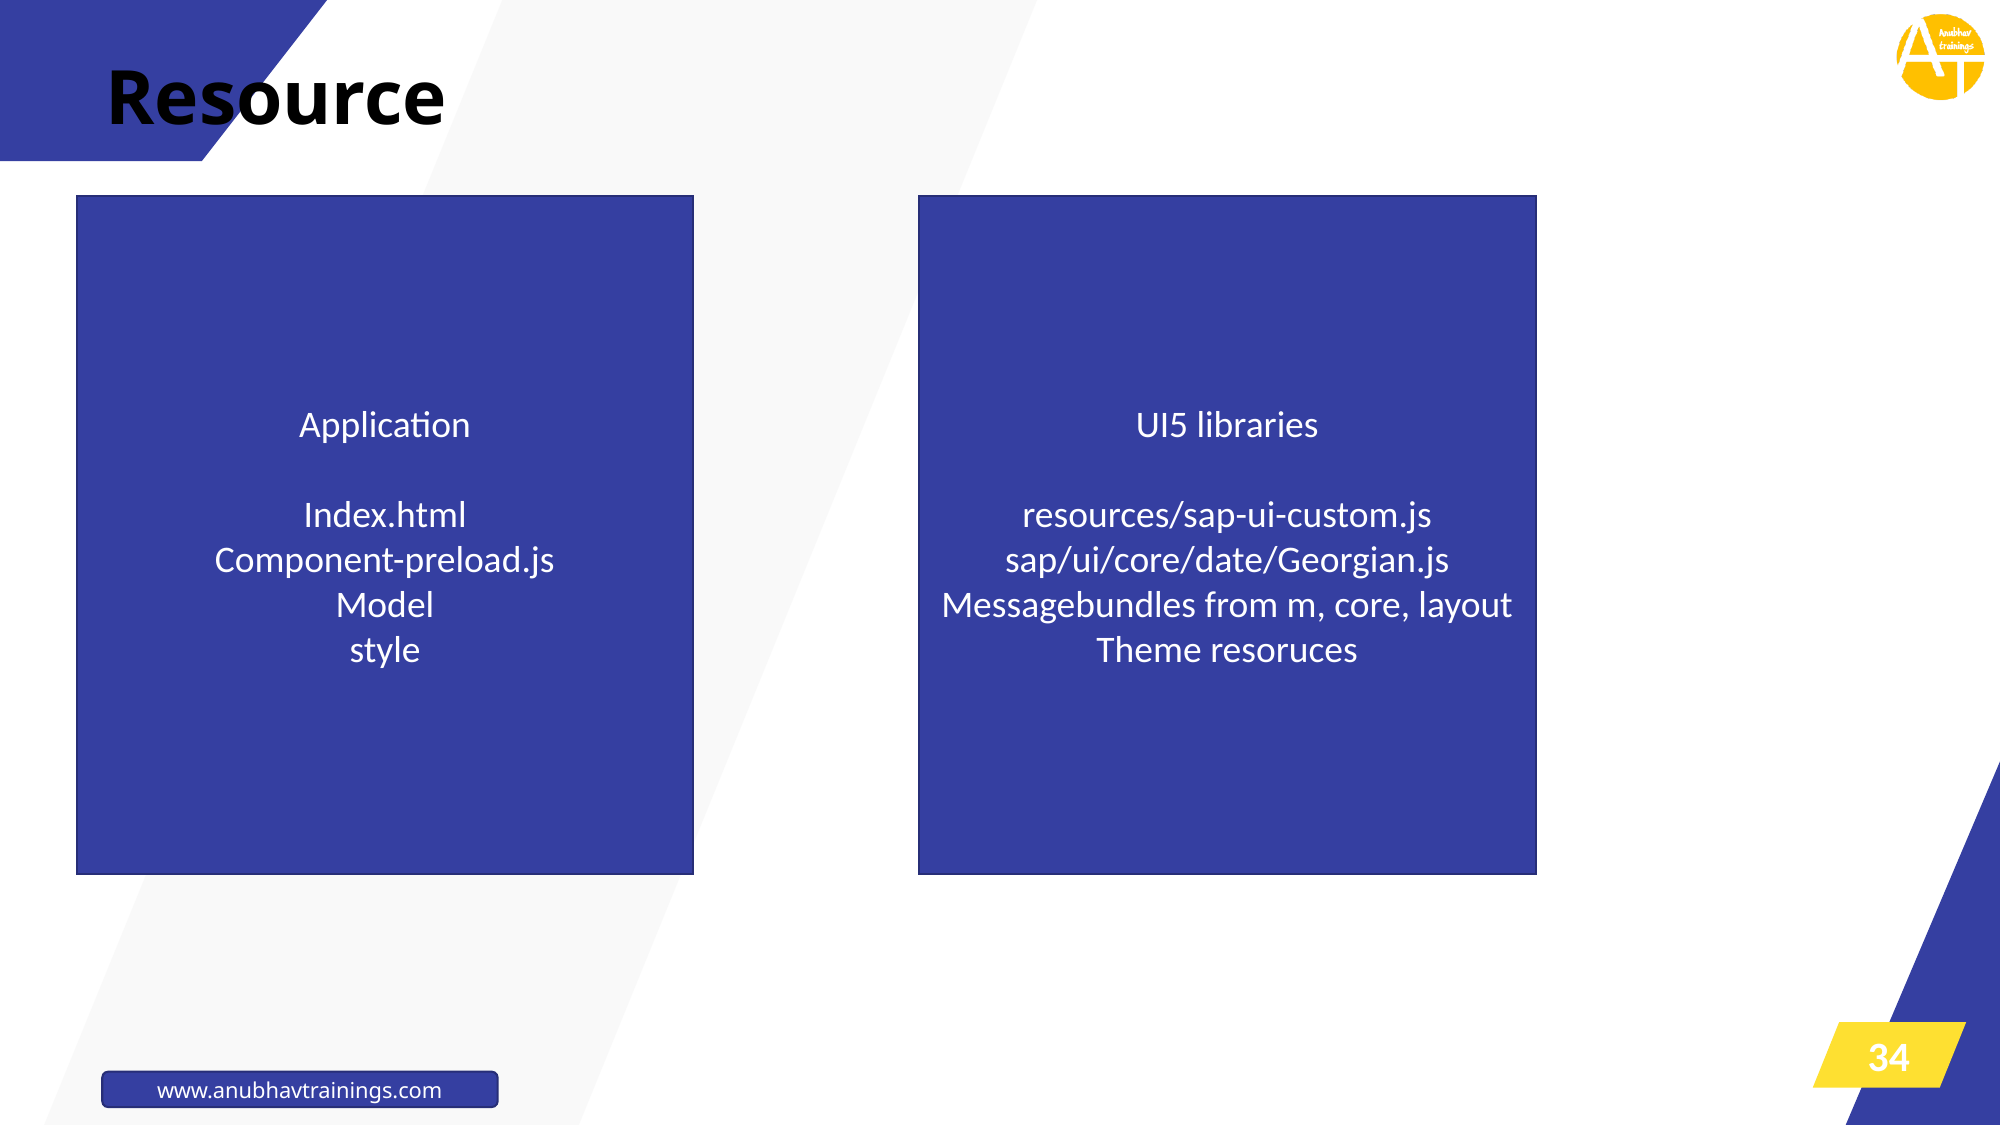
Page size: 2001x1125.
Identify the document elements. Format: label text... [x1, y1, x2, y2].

slide_number 34 [1847, 1024, 1931, 1086]
text_box UI5 libraries resources/sap-ui-custom.js sap/ui/core/date/Georgian.js Messagebundles from m, core, layout Theme resoruces [918, 195, 1537, 875]
text_box www.anubhavtrainings.com [101, 1070, 499, 1109]
title Resource [90, 31, 1848, 148]
text_box [0, 0, 329, 163]
text_box Application Index.html Component-preload.js Model style [76, 195, 694, 875]
picture [1888, 8, 1989, 107]
